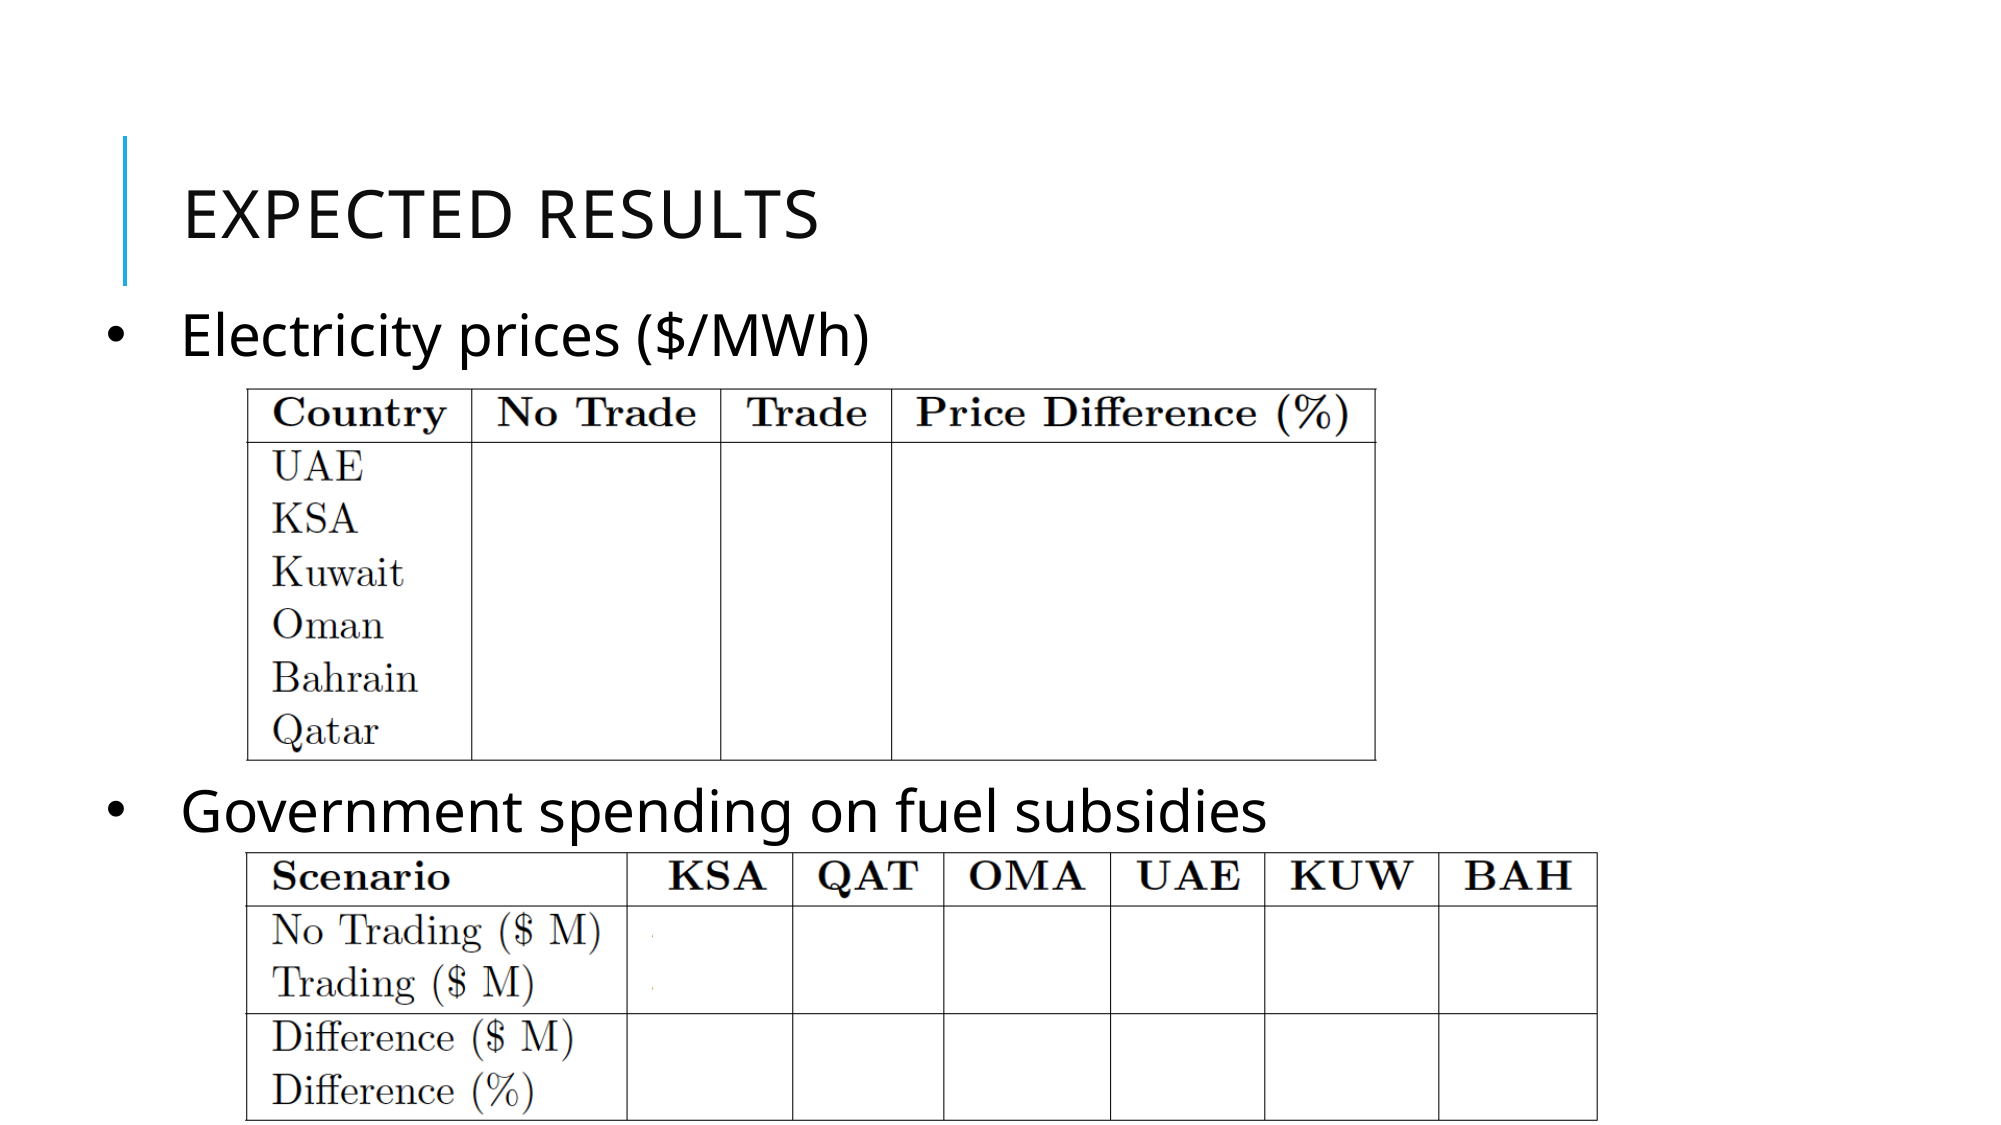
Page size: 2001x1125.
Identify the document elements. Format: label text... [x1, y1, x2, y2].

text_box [240, 847, 1604, 1125]
title Expected results [168, 96, 1763, 342]
text_box Government spending on fuel subsidies [91, 766, 1385, 852]
text_box Electricity prices ($/MWh) [91, 291, 1385, 376]
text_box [240, 376, 1385, 767]
